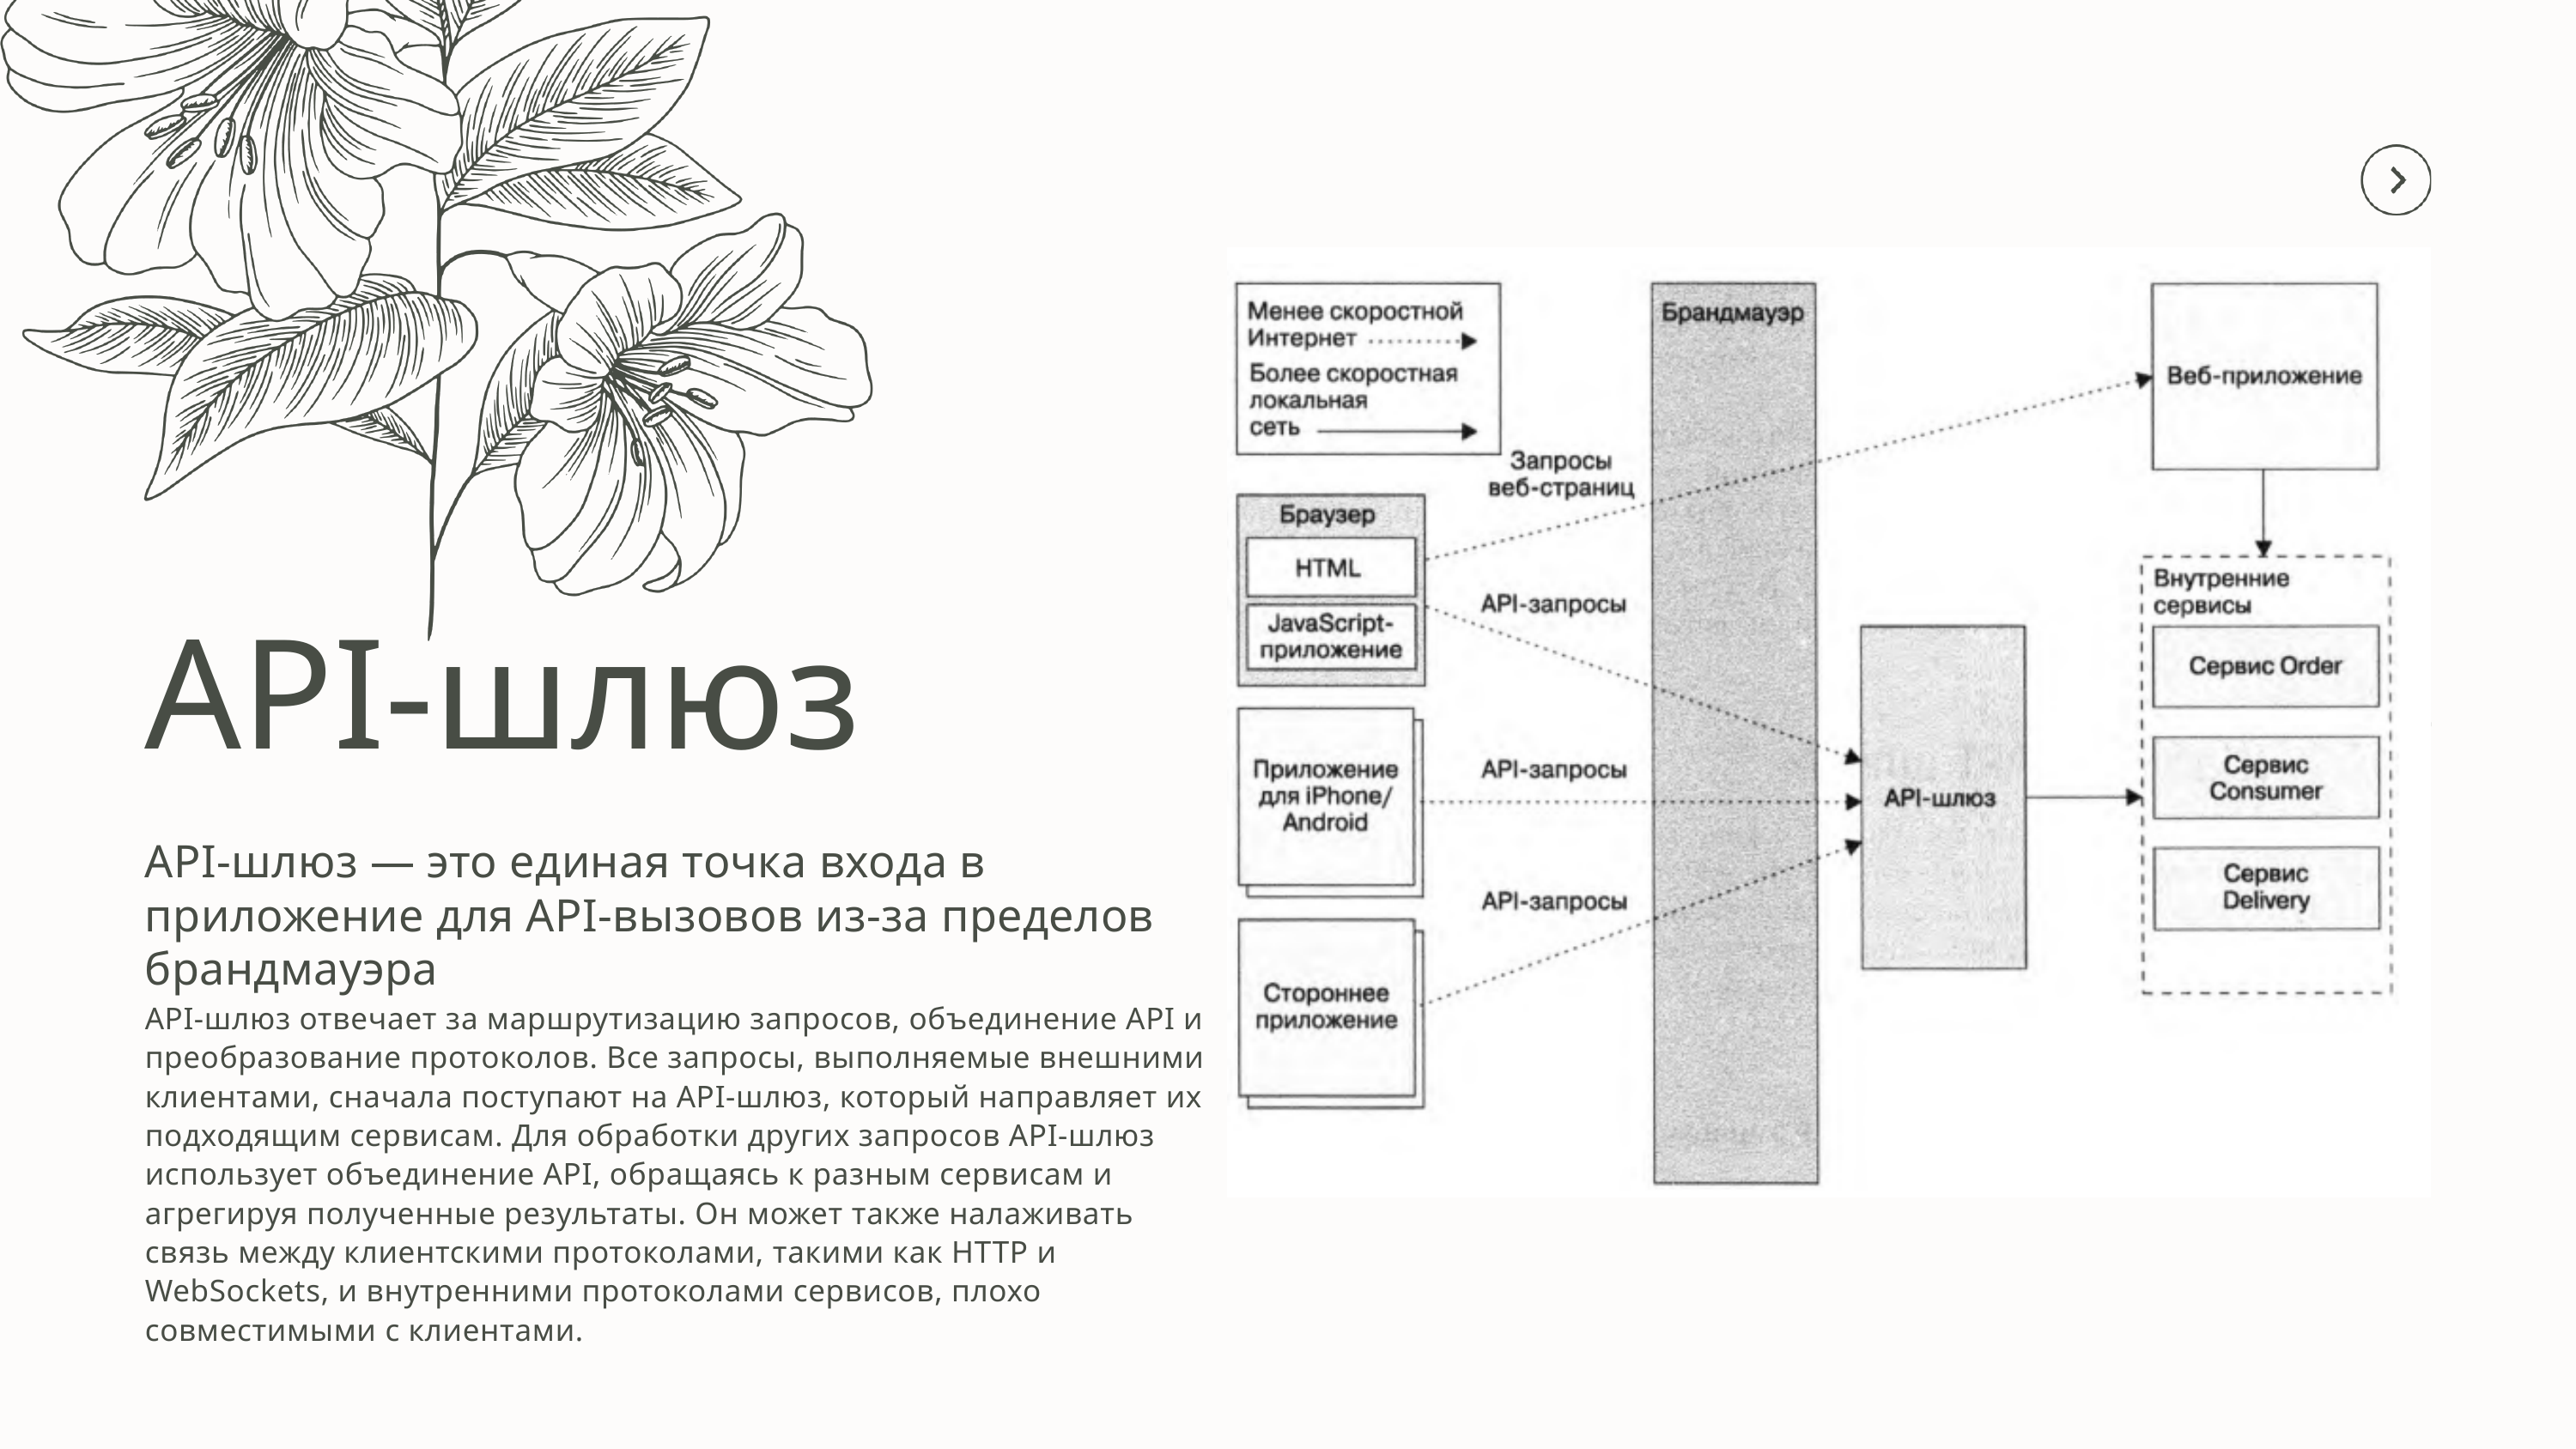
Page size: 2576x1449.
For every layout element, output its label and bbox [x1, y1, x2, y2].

text_box [0, 0, 873, 641]
text_box [2360, 144, 2432, 215]
text_box [1227, 247, 2432, 1197]
text_box [144, 603, 1221, 1307]
